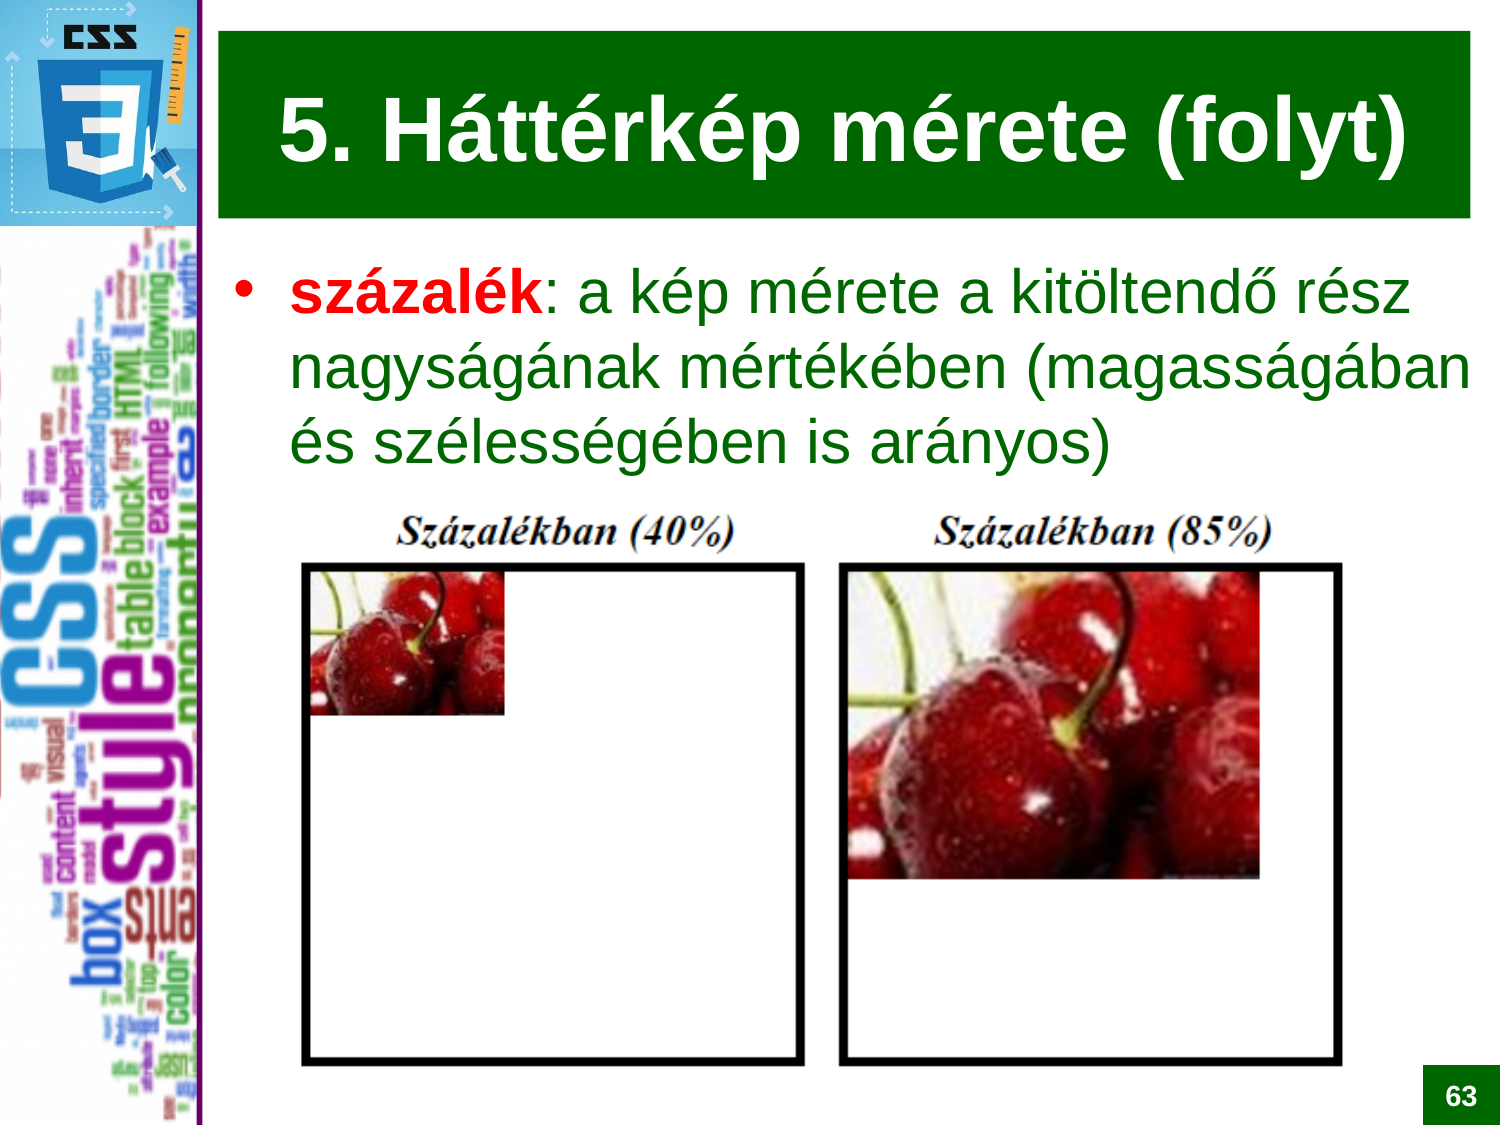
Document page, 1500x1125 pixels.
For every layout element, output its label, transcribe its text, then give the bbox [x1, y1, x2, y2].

picture [0, 0, 197, 1125]
slide_number 63 [1423, 1065, 1500, 1125]
picture [295, 503, 1353, 1077]
title 5. Háttérkép mérete (folyt) [218, 30, 1471, 219]
list százalék: a kép mérete a kitöltendő rész nagyságának mértékében (magasságában és szélességében is arányos) [218, 243, 1500, 492]
